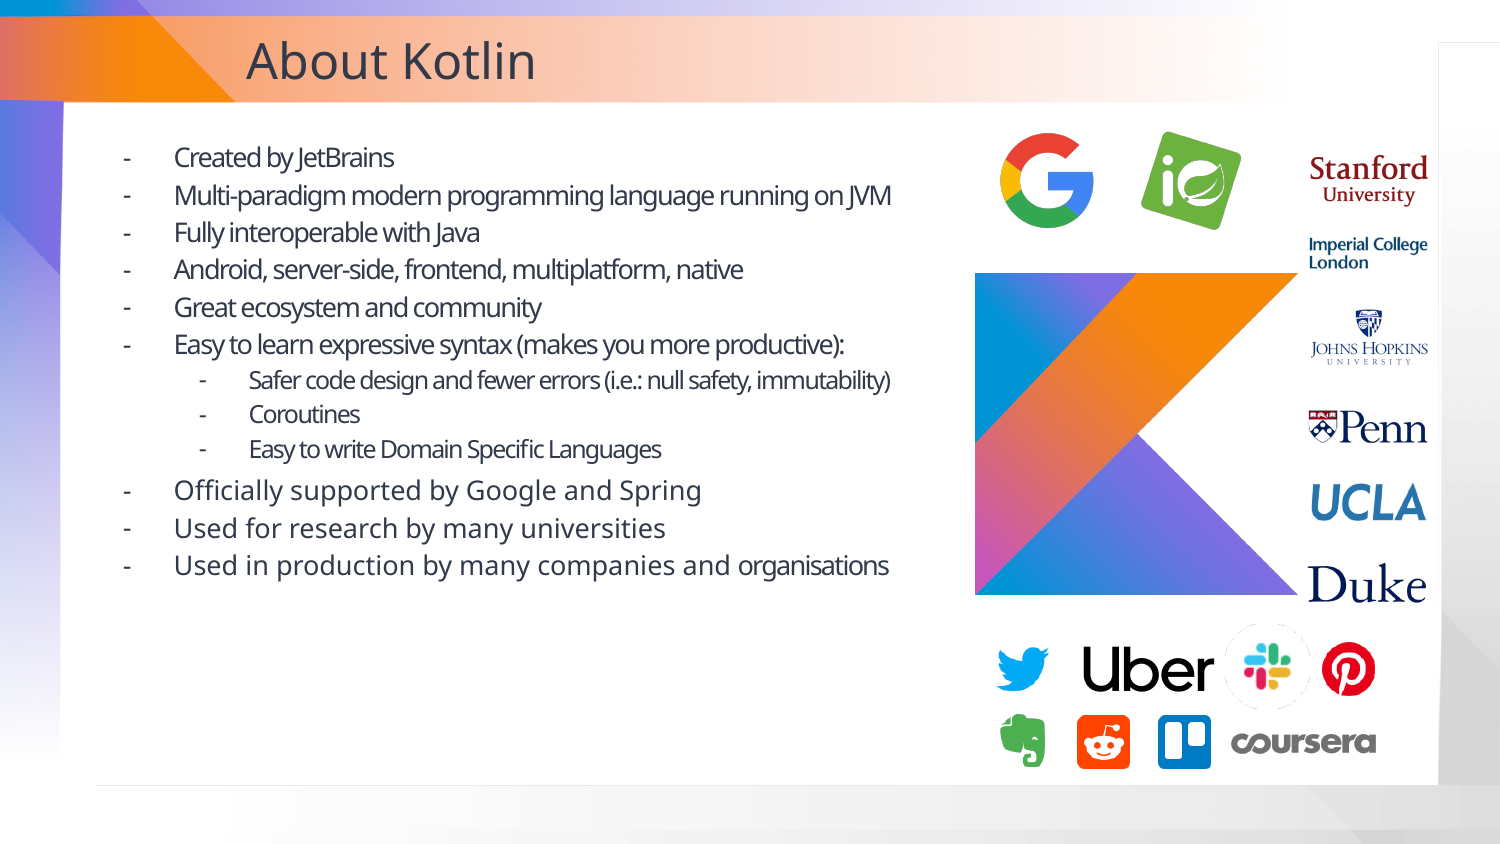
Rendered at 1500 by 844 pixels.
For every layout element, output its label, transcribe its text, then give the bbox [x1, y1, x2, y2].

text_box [1000, 130, 1241, 231]
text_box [1306, 130, 1428, 639]
text_box Used for research by many universities [83, 491, 956, 528]
text_box Officially supported by Google and Spring [83, 453, 956, 491]
text_box Used in production by many companies and organisations [83, 528, 956, 588]
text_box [996, 623, 1376, 816]
text_box About Kotlin [232, 14, 1368, 101]
picture [0, 0, 1500, 844]
text_box Created by JetBrains Multi-paradigm modern programming language running on JVM Fully interoperable with Java Android, server-side, frontend, multiplatform, native Great ecosystem and community Easy to learn expressive syntax (makes you more productive): Safer code design and fewer errors (i.e.: null safety, immutability) Coroutines Easy to write Domain Specific Languages [83, 121, 976, 454]
